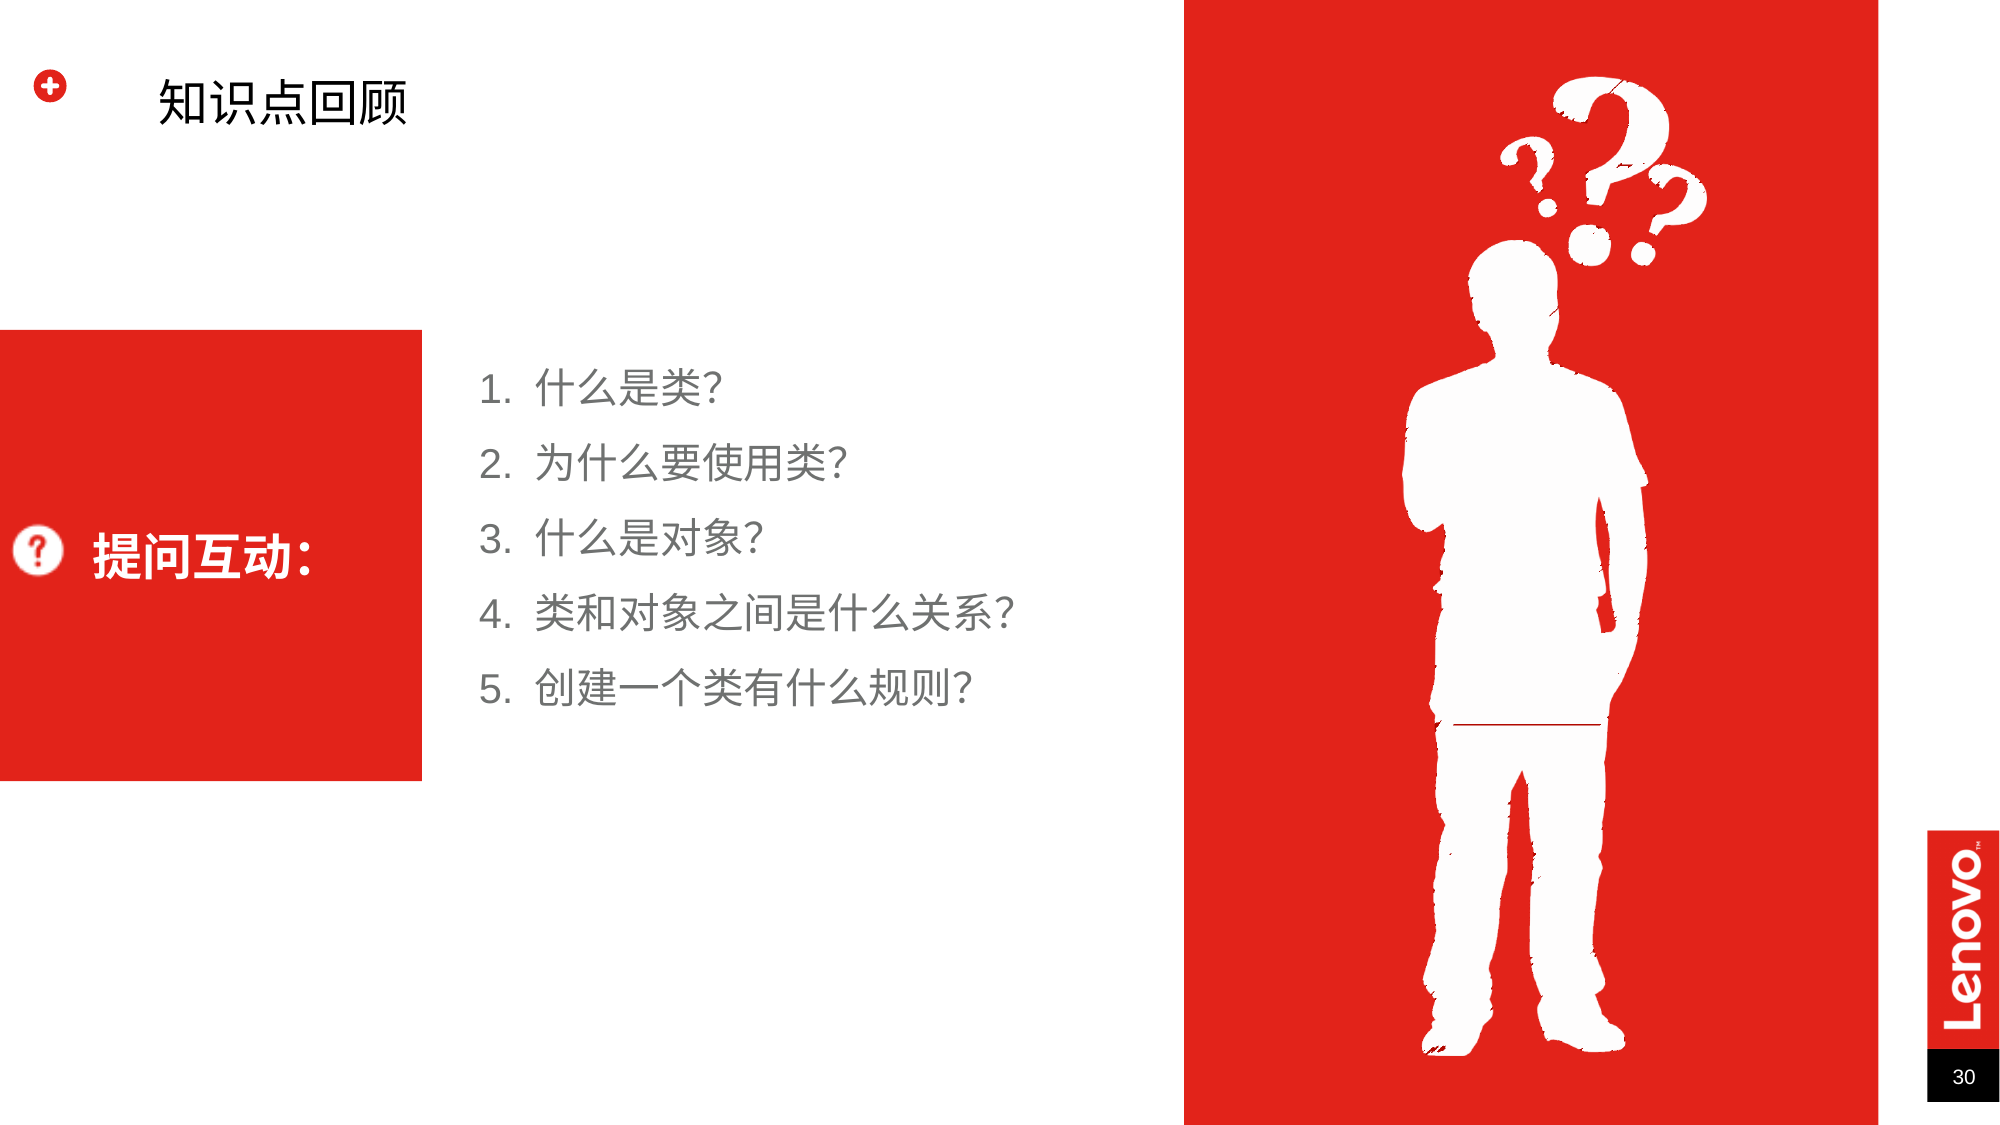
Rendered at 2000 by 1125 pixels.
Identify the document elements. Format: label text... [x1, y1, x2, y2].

text_box [0, 328, 424, 783]
picture [1928, 831, 1999, 1049]
text_box [1182, 0, 1881, 1125]
text_box 1. 什么是类？ 2. 为什么要使用类？ 3. 什么是对象？ 4. 类和对象之间是什么关系？ 5. 创建一个类有什么规则？ [464, 329, 1297, 720]
text_box 知识点回顾 [144, 52, 424, 140]
picture [1402, 75, 1707, 1056]
picture [0, 489, 100, 611]
text_box 提问互动： [104, 505, 334, 593]
